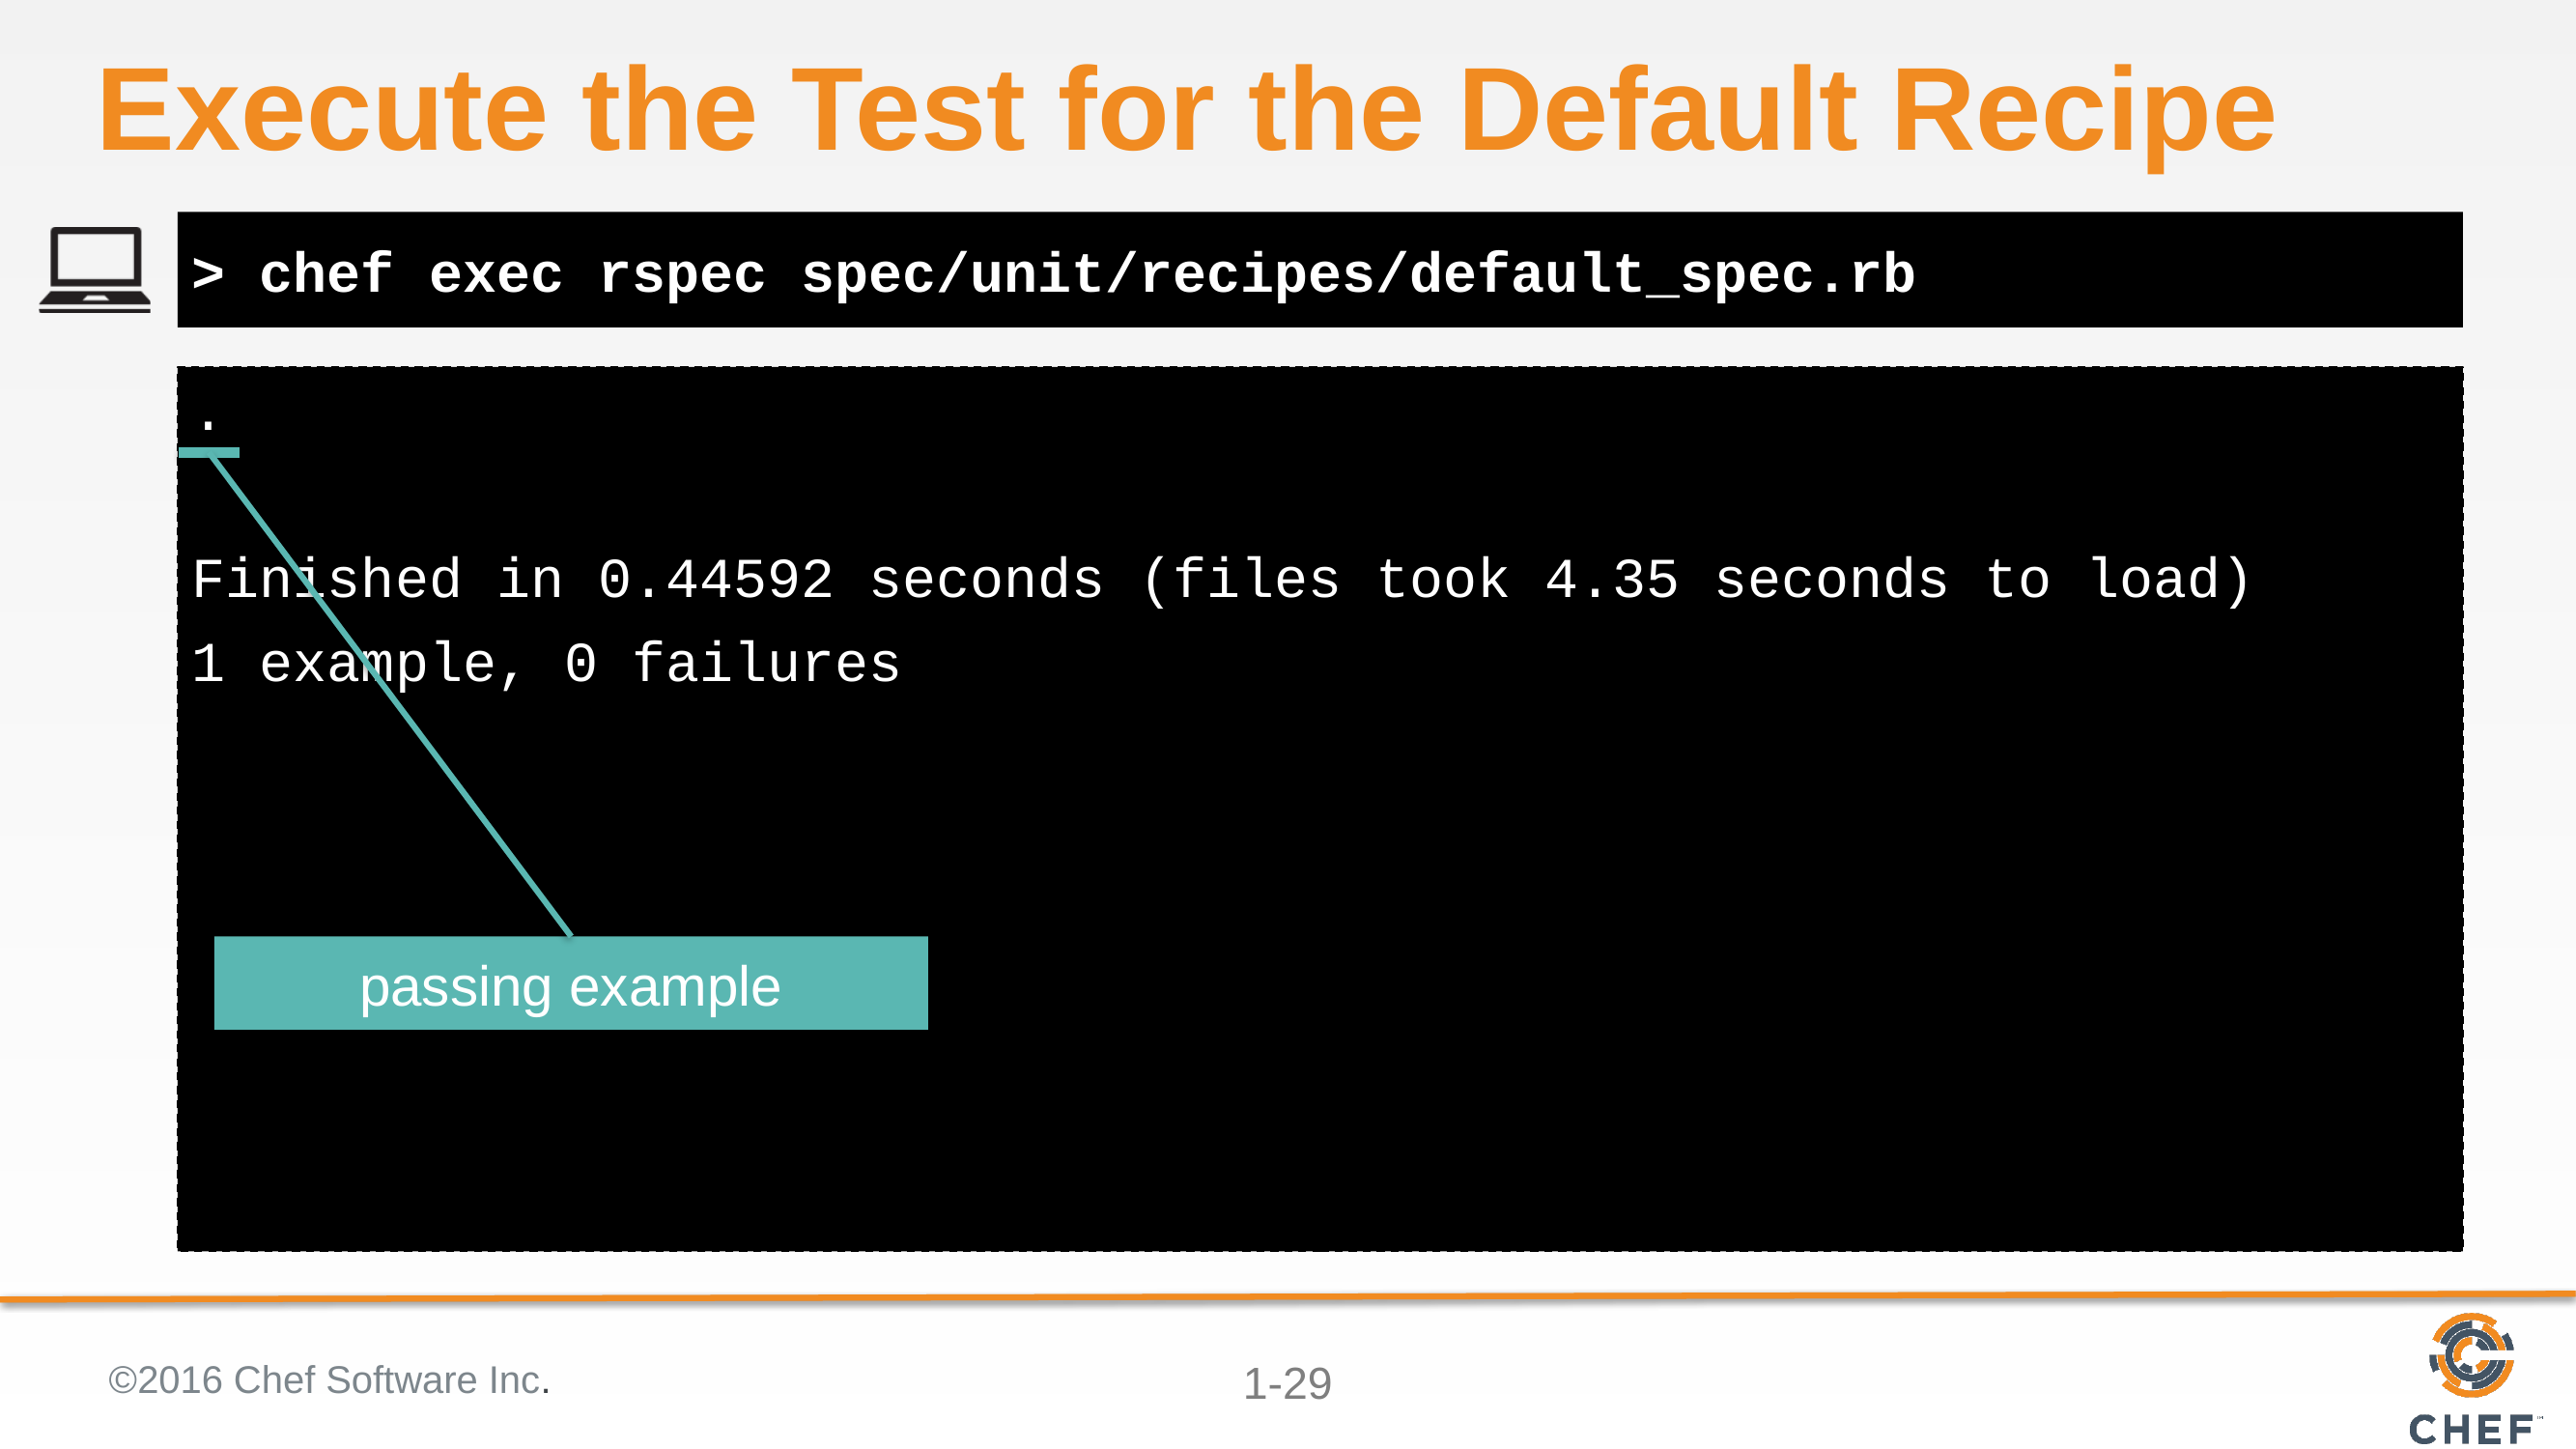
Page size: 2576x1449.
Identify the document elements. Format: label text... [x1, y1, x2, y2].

text_box passing example [213, 936, 928, 1030]
picture [2399, 1297, 2551, 1449]
list . Finished in 0.44592 seconds (files took 4.35 seconds to load) 1 example, 0 failures [177, 366, 2464, 1252]
title Execute the Test for the Default Recipe [96, 48, 2463, 180]
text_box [209, 451, 572, 937]
list > chef exec rspec spec/unit/recipes/default_spec.rb [177, 212, 2463, 327]
